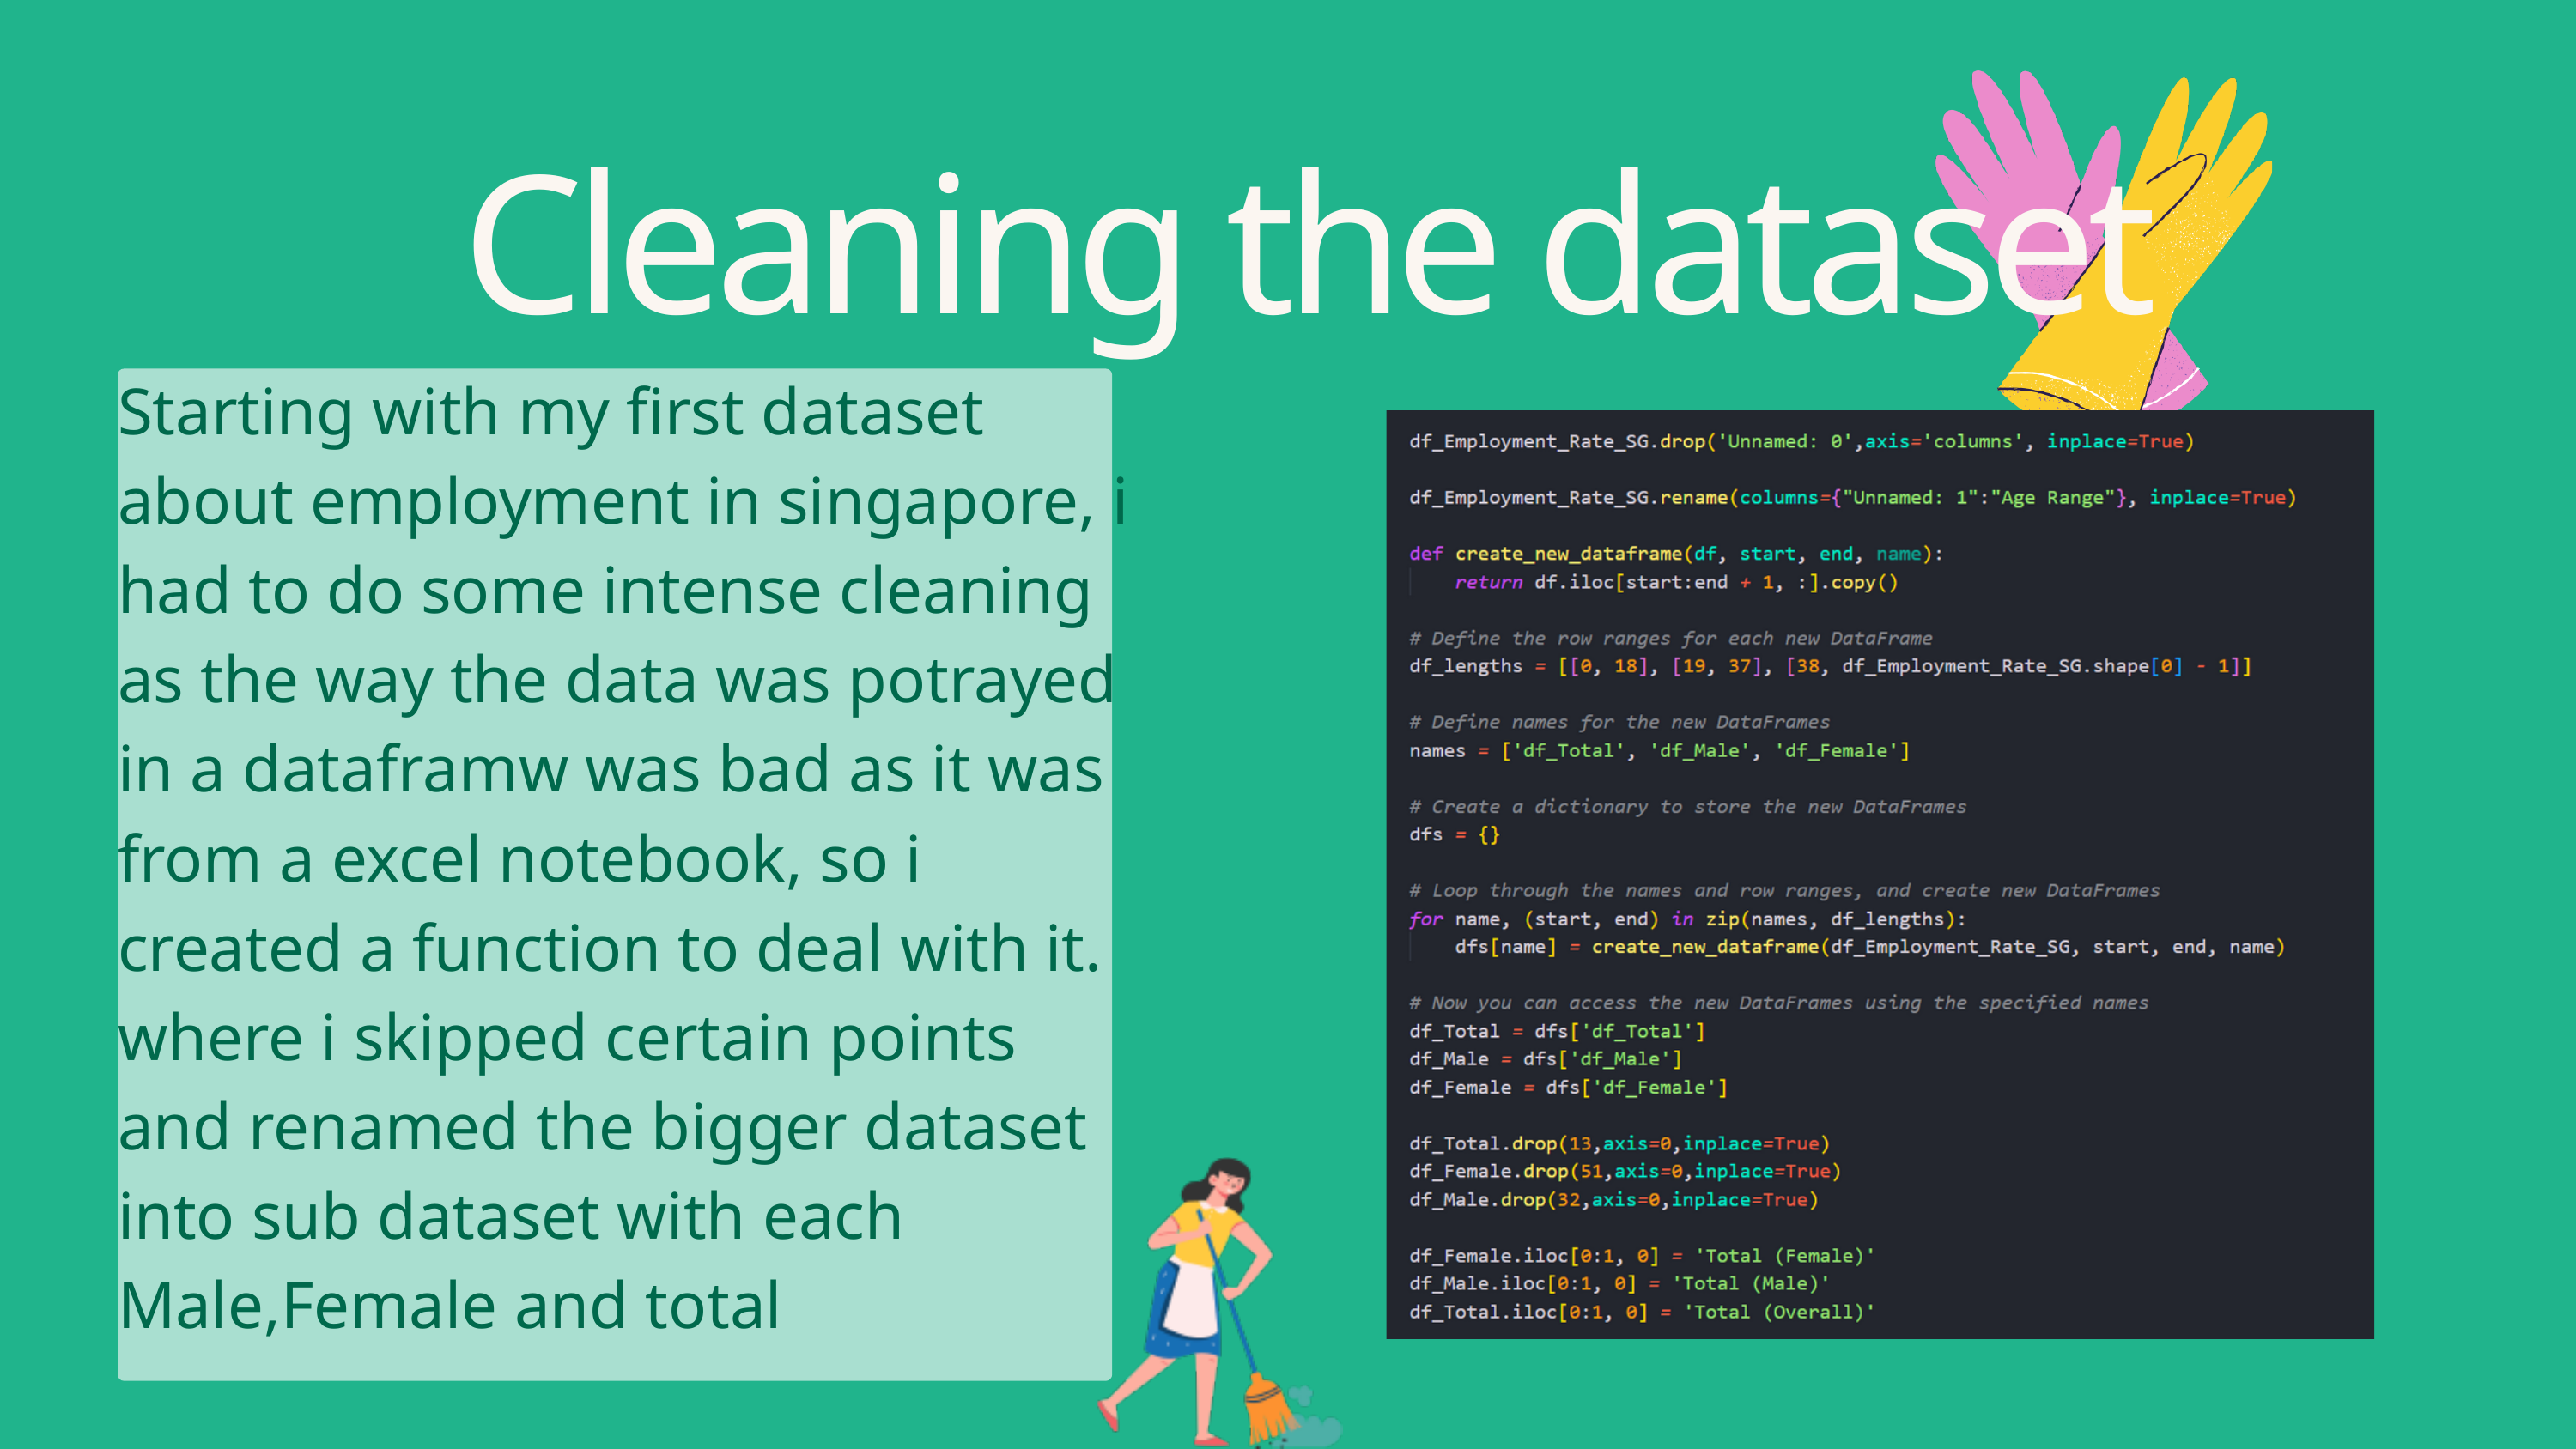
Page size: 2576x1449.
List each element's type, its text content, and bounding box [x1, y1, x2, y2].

text_box [1097, 1157, 1343, 1449]
text_box [1386, 410, 2375, 1340]
text_box [1930, 353, 2273, 410]
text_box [117, 368, 1113, 1381]
text_box Cleaning the dataset [179, 179, 2439, 353]
text_box Starting with my first dataset about employment in singapore, i had to do some intense cleaning as the way the data was potrayed in a dataframw was bad as it was from a excel notebook, so i created a function to deal with it. where i skipped certain points and renamed the bigger dataset into sub dataset with each Male,Female and total [118, 357, 1131, 1342]
text_box [1930, 60, 2273, 179]
